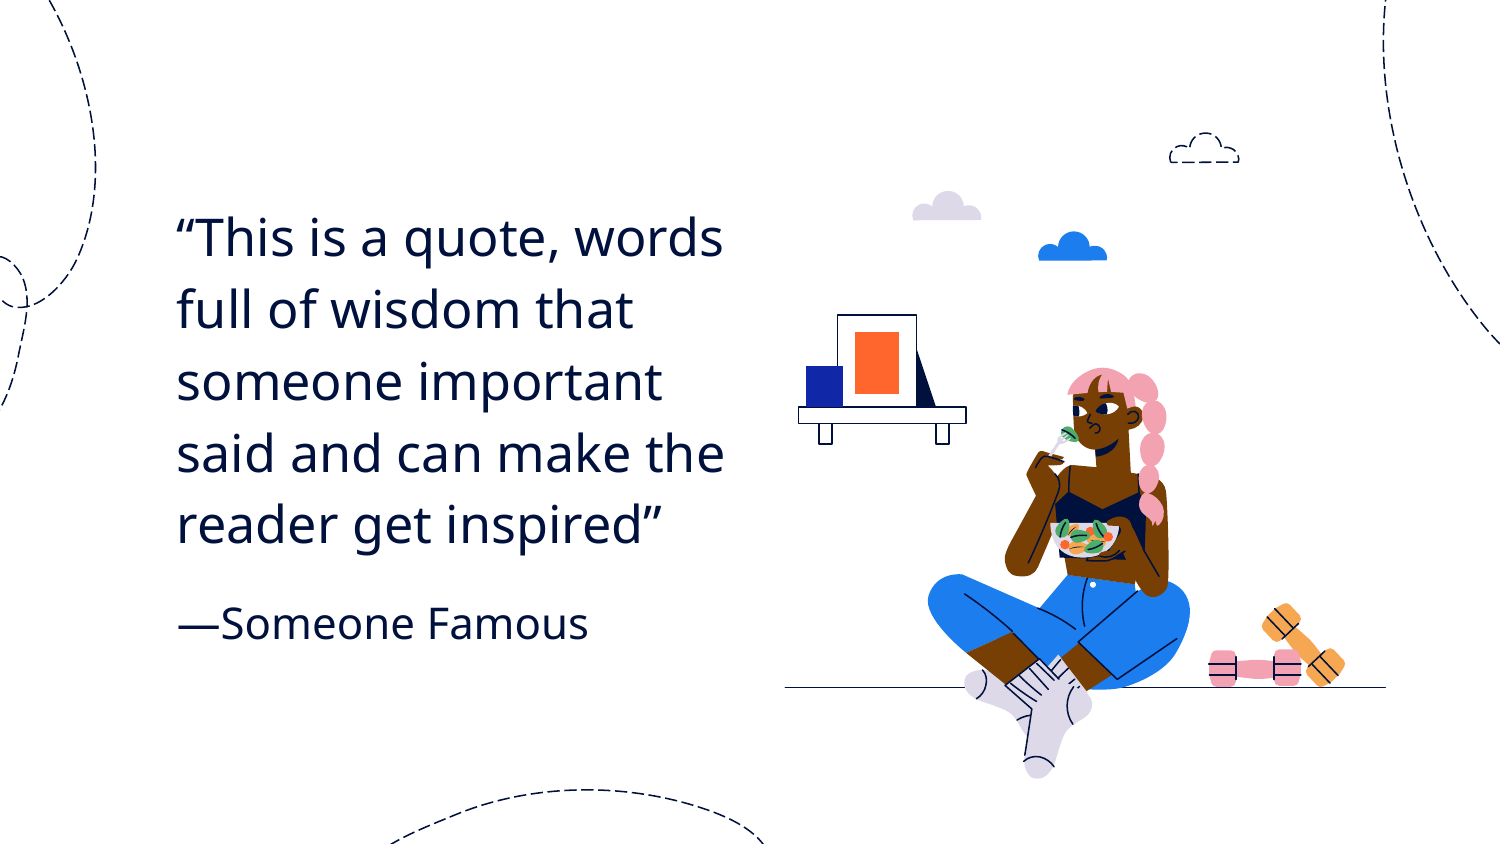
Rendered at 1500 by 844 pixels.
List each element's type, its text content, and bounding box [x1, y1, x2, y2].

subtitle “This is a quote, words full of wisdom that someone important said and can make the reader get inspired” [161, 180, 749, 572]
title —Someone Famous [161, 595, 749, 664]
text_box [784, 314, 1386, 779]
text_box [912, 132, 1240, 262]
